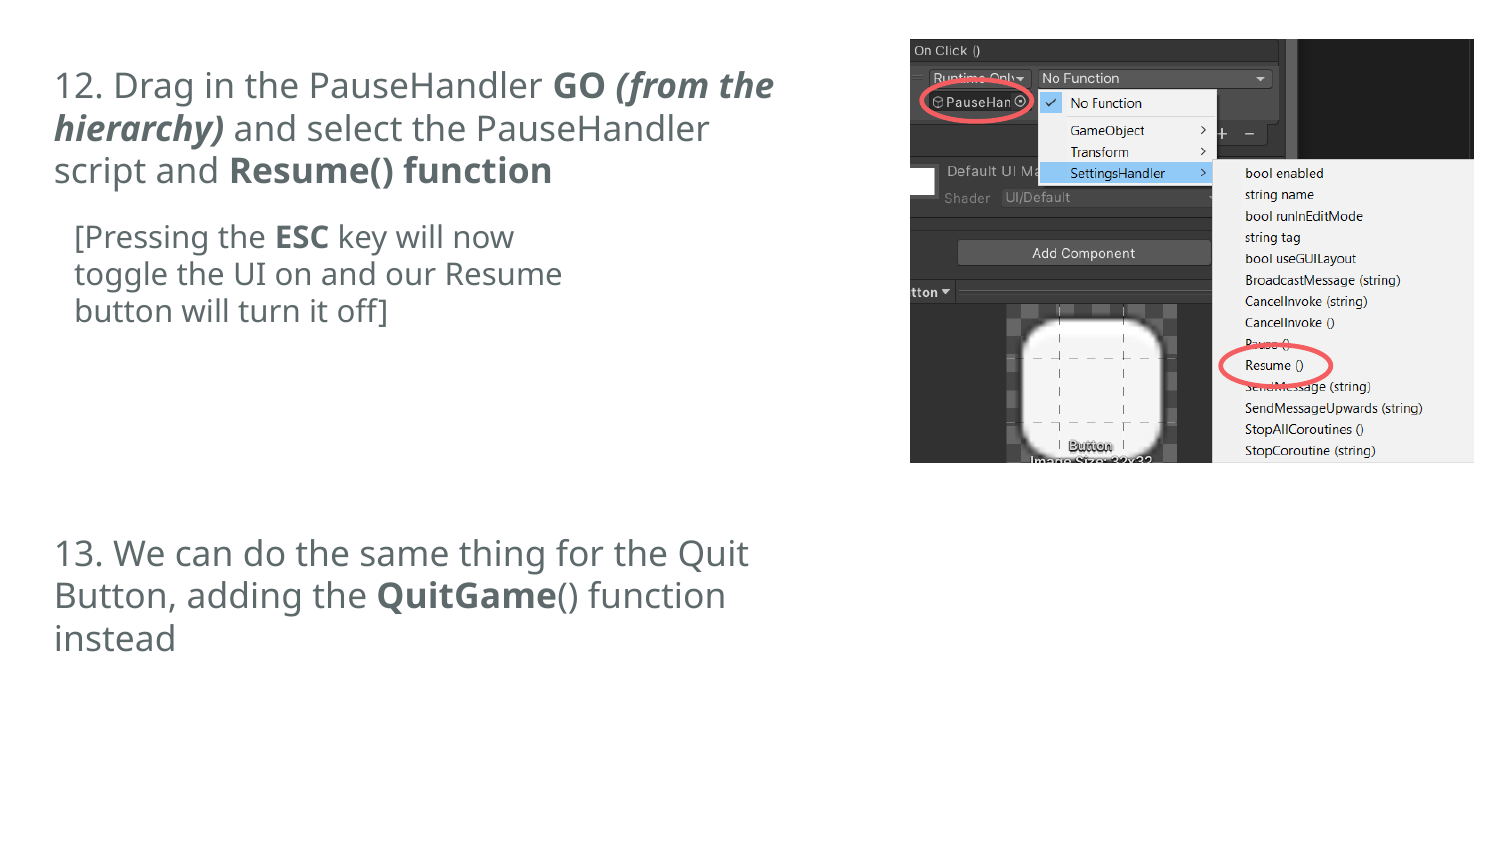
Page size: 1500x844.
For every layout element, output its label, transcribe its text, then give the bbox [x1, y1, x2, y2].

list 13. We can do the same thing for the Quit Button, adding the QuitGame() function instead [38, 507, 841, 683]
list [Pressing the ESC key will now toggle the UI on and our Resume button will turn it off] [59, 215, 602, 345]
list 12. Drag in the PauseHandler GO (from the hierarchy) and select the PauseHandler script and Resume() function [38, 39, 800, 215]
picture [910, 38, 1475, 464]
